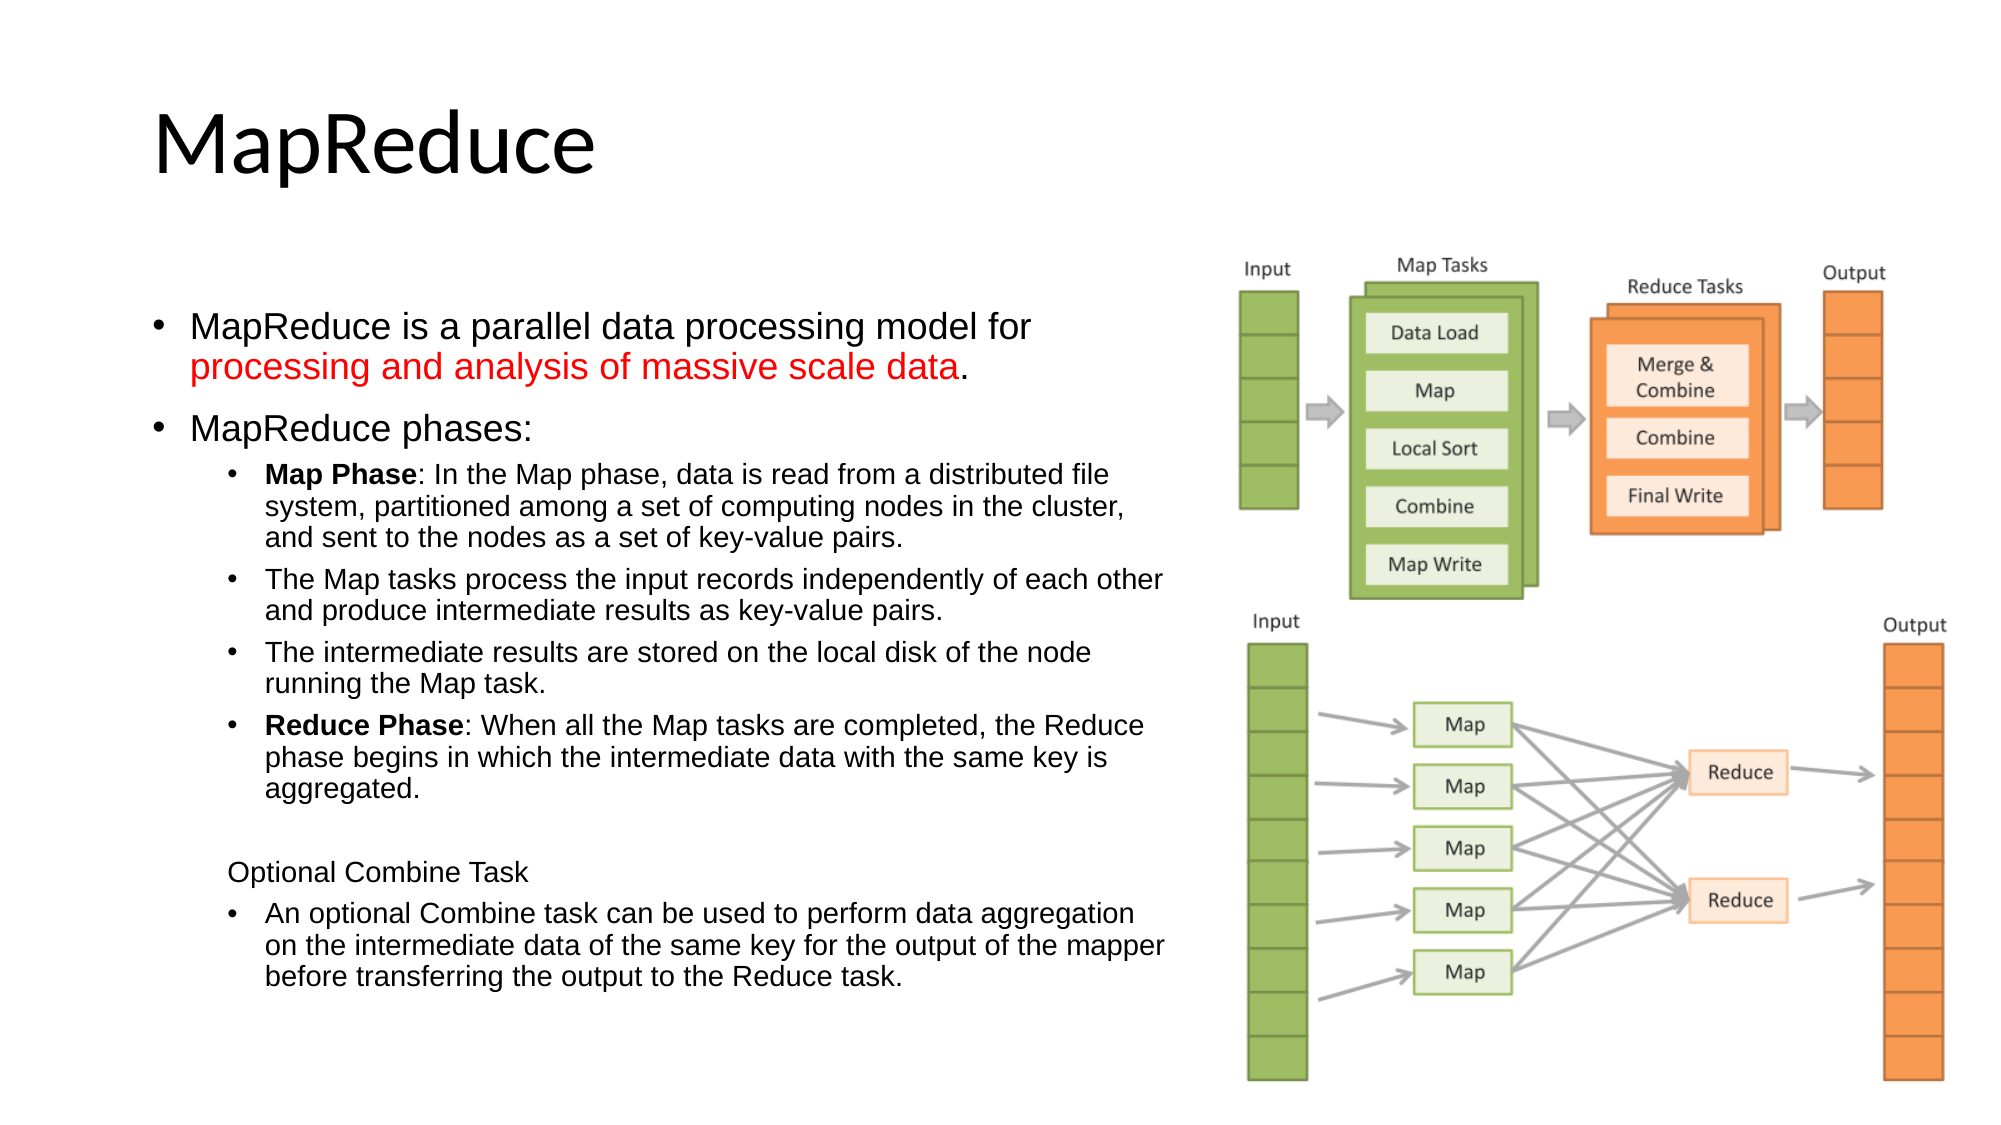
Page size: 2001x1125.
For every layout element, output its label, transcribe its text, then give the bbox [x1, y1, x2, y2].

title MapReduce [137, 55, 1863, 233]
picture [1227, 248, 1962, 1095]
list MapReduce is a parallel data processing model for processing and analysis of massive scale data. MapReduce phases: Map Phase: In the Map phase, data is read from a distributed file system, partitioned among a set of computing nodes in the cluster, and sent to the nodes as a set of key-value pairs. The Map tasks process the input records independently of each other and produce intermediate results as key-value pairs. The intermediate results are stored on the local disk of the node running the Map task. Reduce Phase: When all the Map tasks are completed, the Reduce phase begins in which the intermediate data with the same key is aggregated. Optional Combine Task An optional Combine task can be used to perform data aggregation on the intermediate data of the same key for the output of the mapper before transferring the output to the Reduce task. [137, 299, 1191, 1014]
